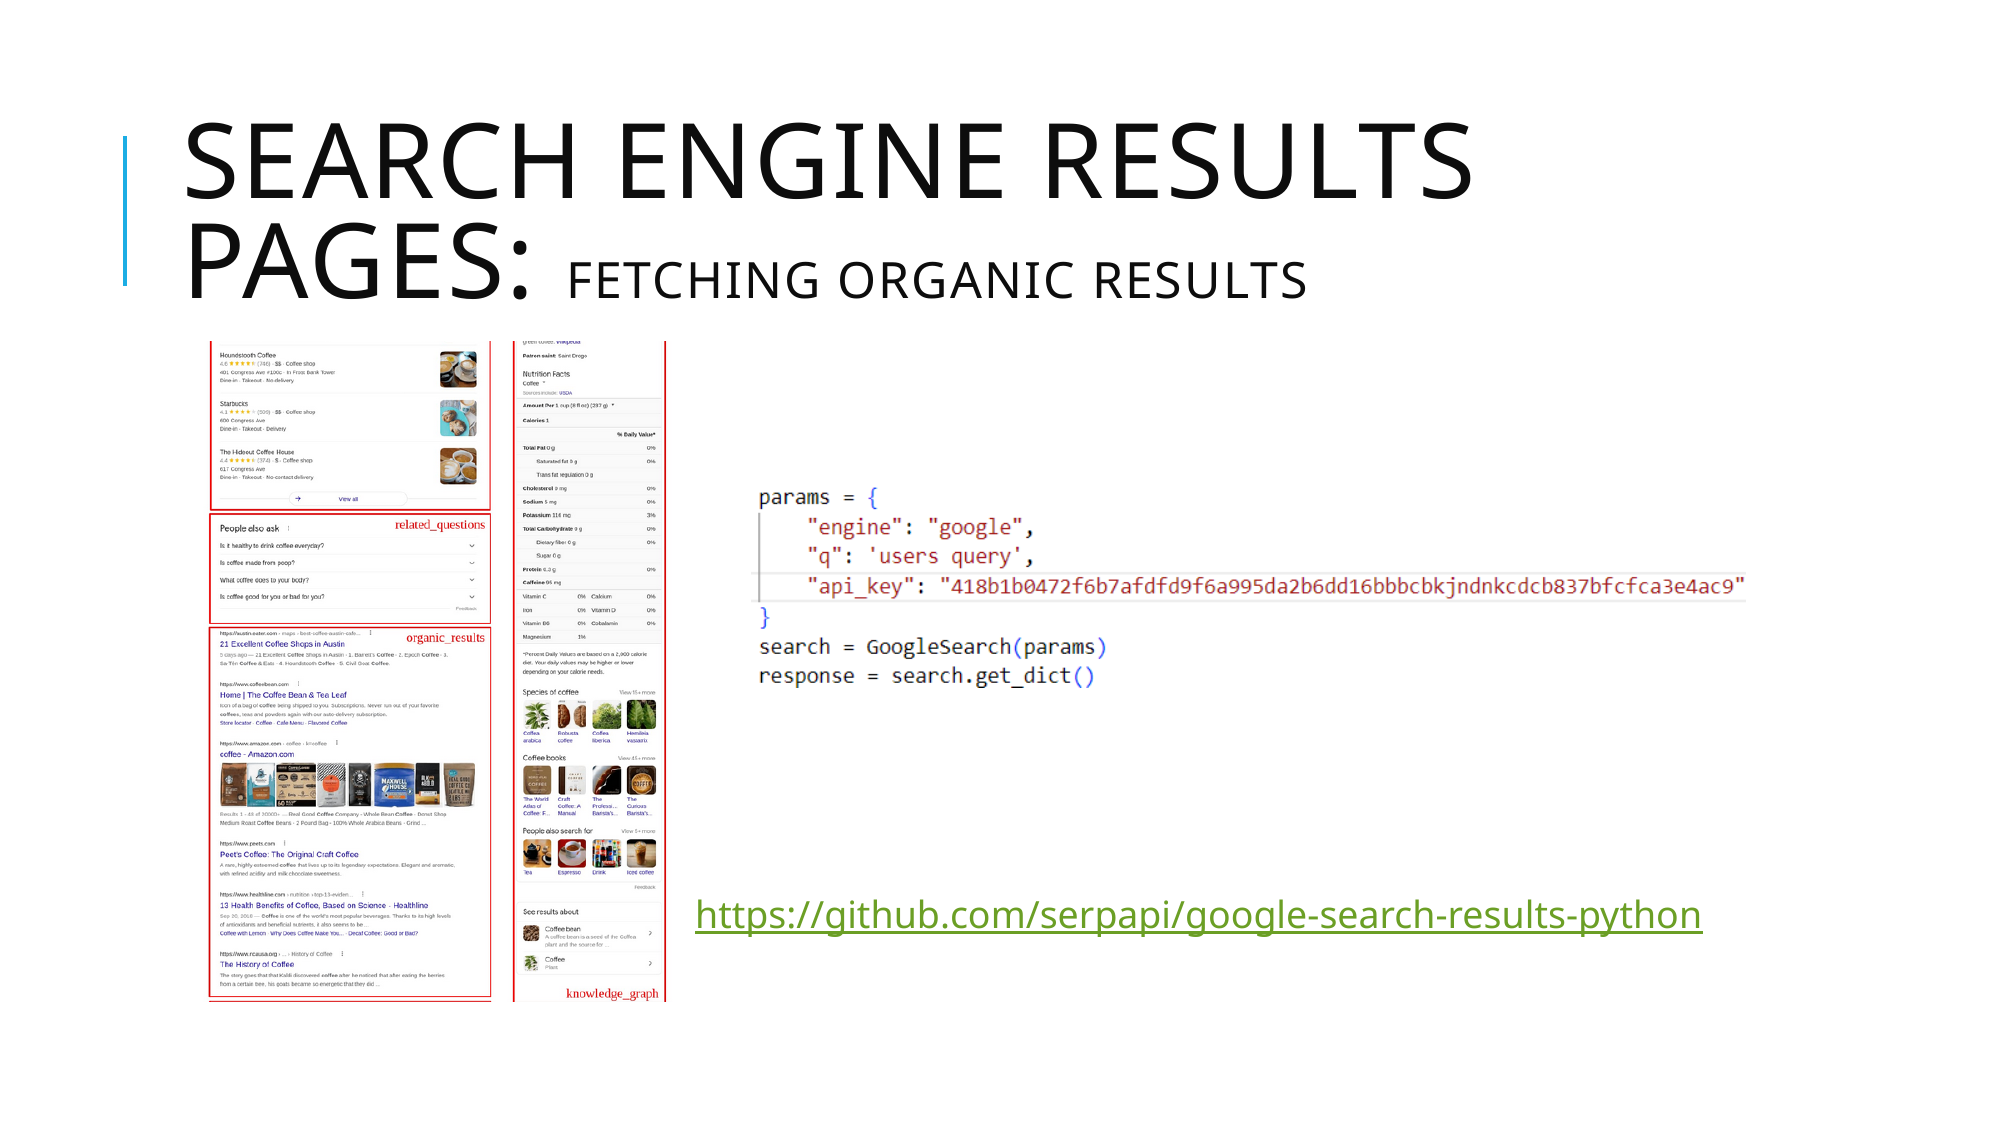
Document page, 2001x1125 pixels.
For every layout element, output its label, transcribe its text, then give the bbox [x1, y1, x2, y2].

text_box https://github.com/serpapi/google-search-results-python [713, 883, 1718, 950]
picture [751, 484, 1746, 688]
title Search engine results pages: fetching organic results [168, 96, 1763, 342]
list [151, 341, 707, 1003]
